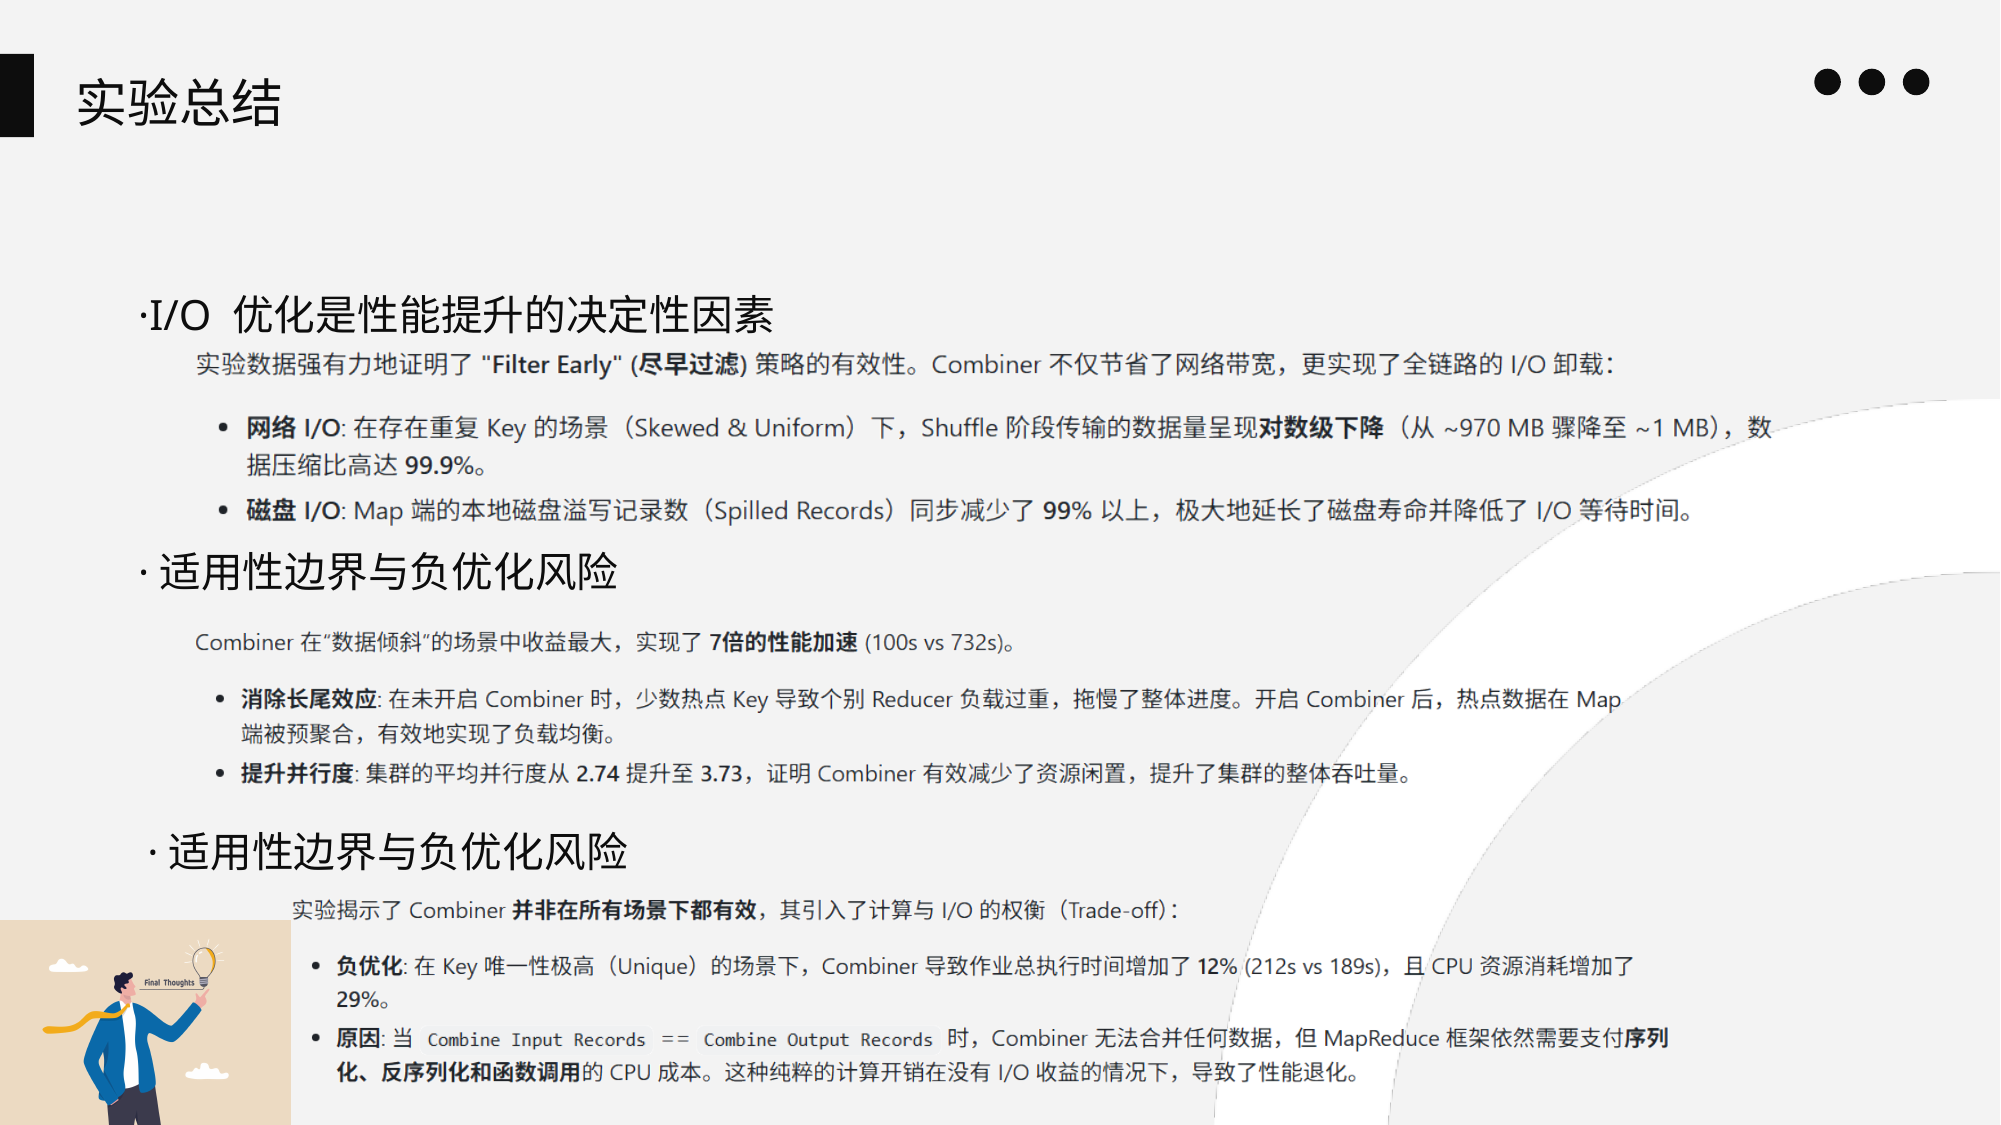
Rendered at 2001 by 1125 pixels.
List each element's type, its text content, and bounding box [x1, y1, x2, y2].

text_box 实验总结 [60, 62, 807, 140]
text_box ·适用性边界与负优化风险 [123, 538, 797, 604]
text_box ·适用性边界与负优化风险 [132, 818, 700, 884]
text_box [1857, 67, 1887, 97]
text_box ·I/O 优化是性能提升的决定性因素 [123, 281, 807, 347]
picture [0, 345, 2000, 1125]
text_box [1813, 67, 1842, 97]
text_box [1901, 67, 1931, 97]
